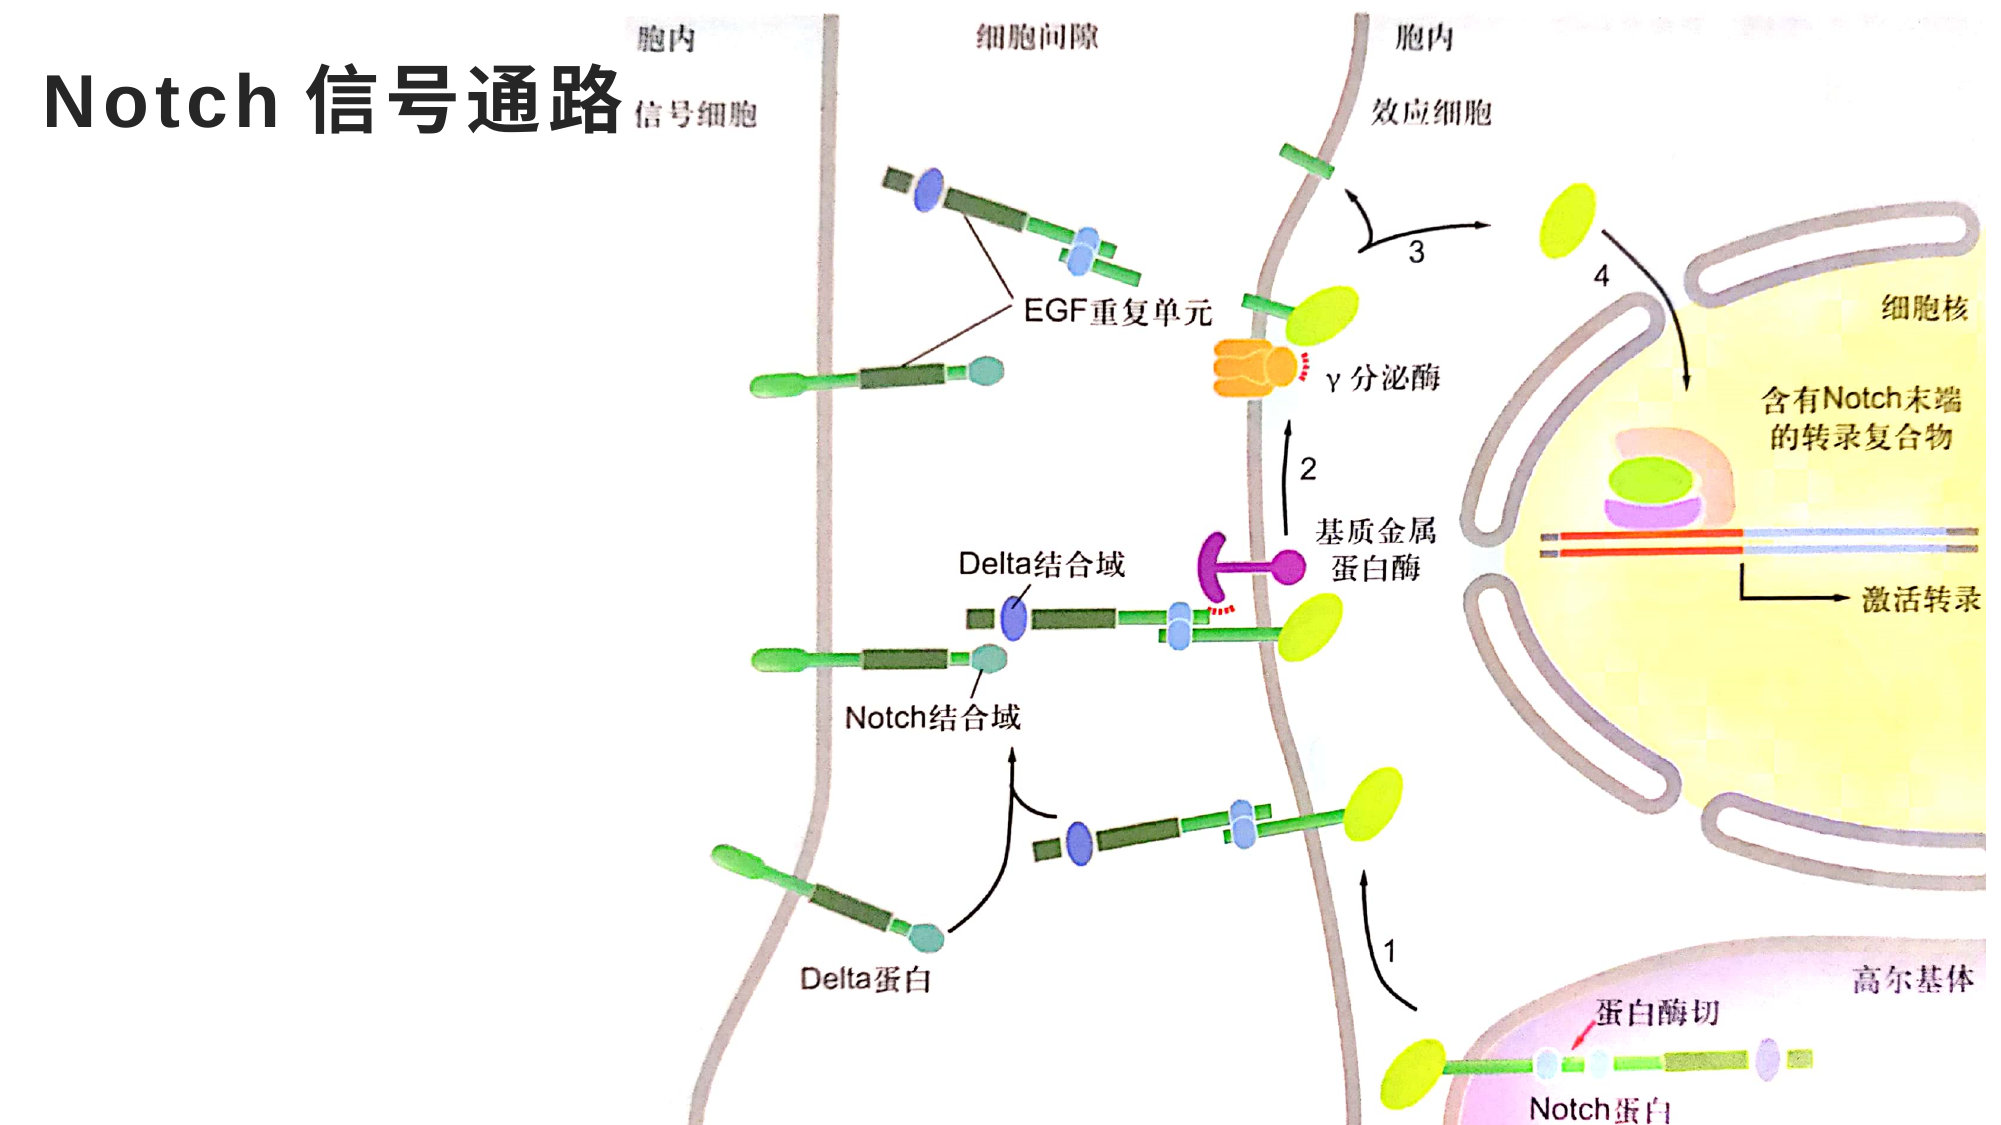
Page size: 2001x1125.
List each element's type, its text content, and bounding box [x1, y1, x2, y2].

title Notch信号通路 [28, 39, 624, 156]
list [624, 1, 1986, 1125]
